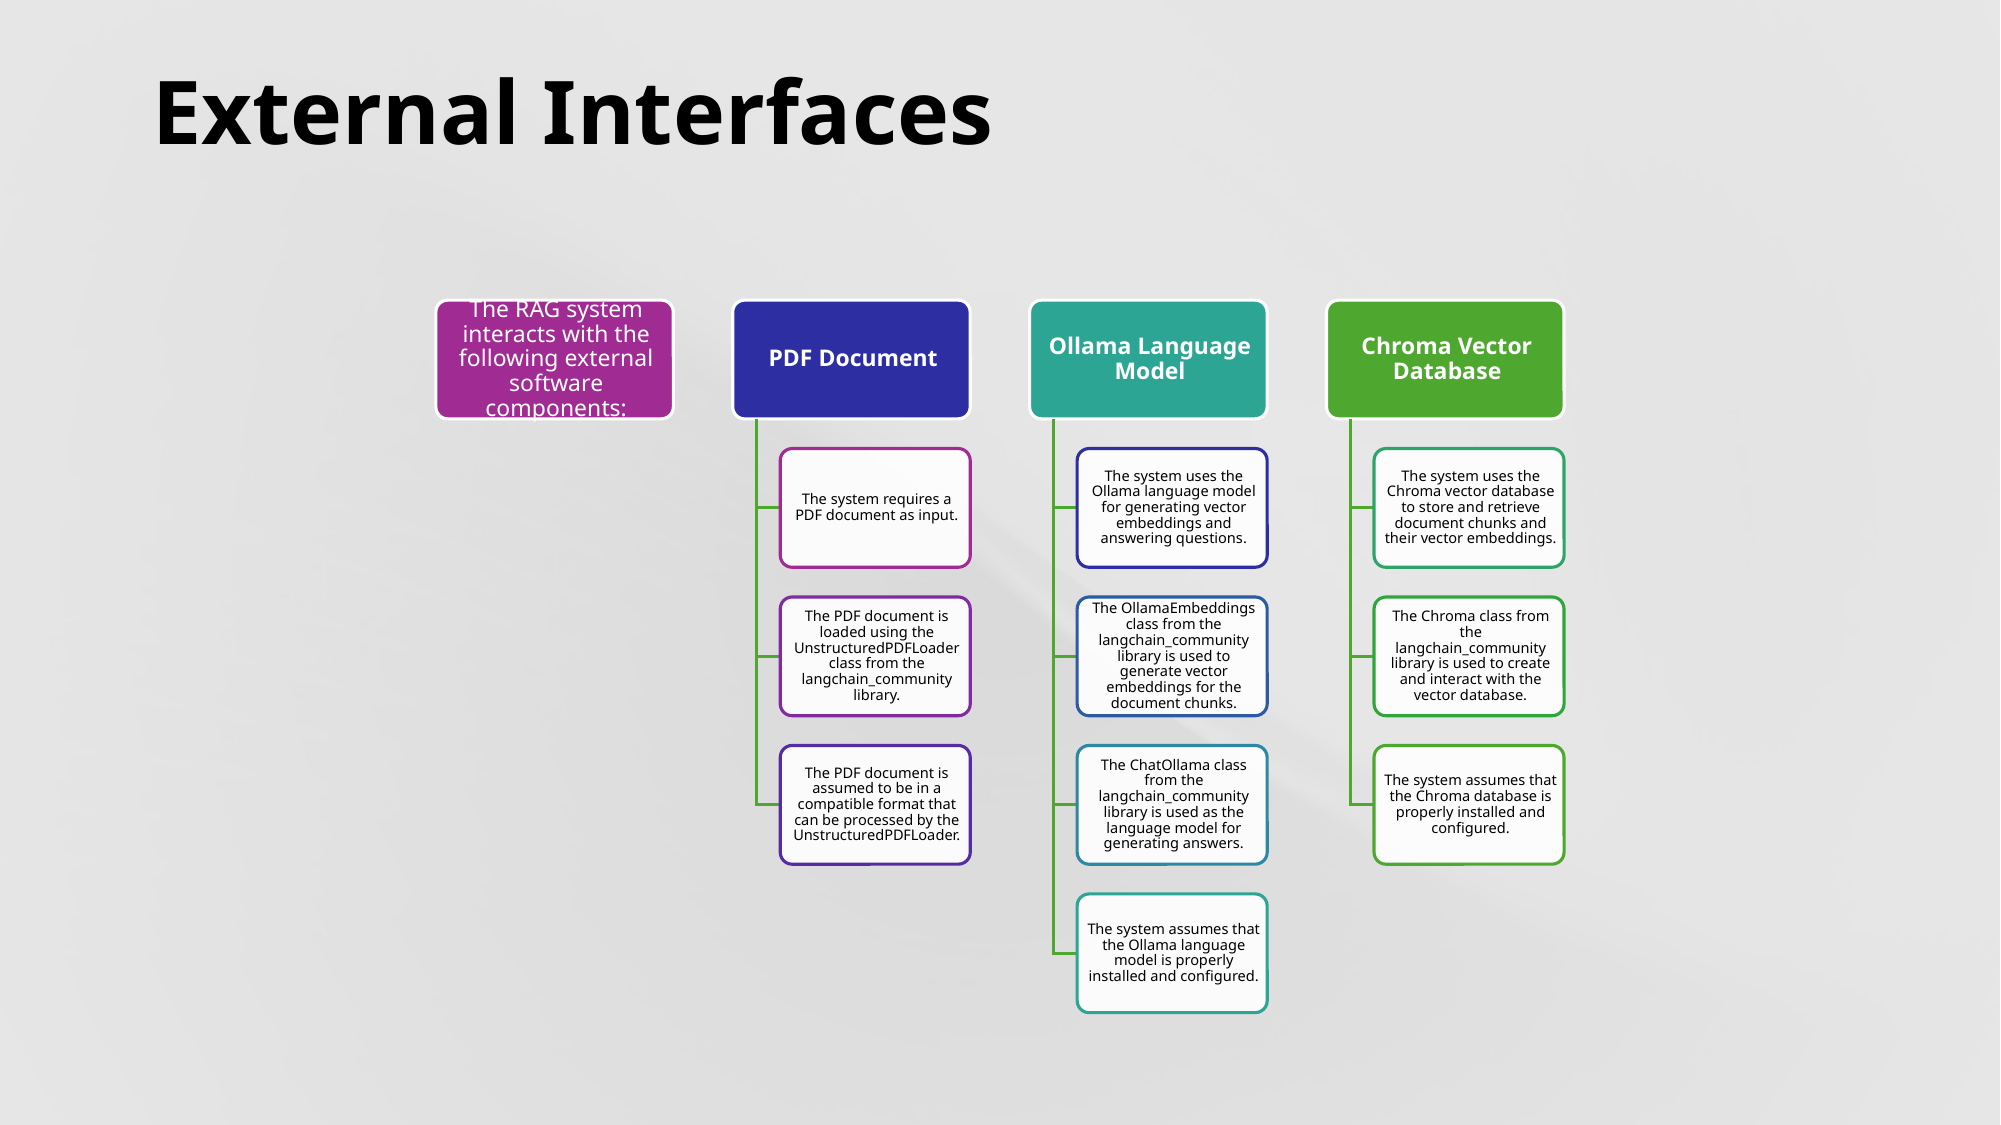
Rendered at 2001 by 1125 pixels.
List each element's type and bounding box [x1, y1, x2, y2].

text_box [136, 298, 1863, 1014]
picture [0, 0, 2000, 1125]
